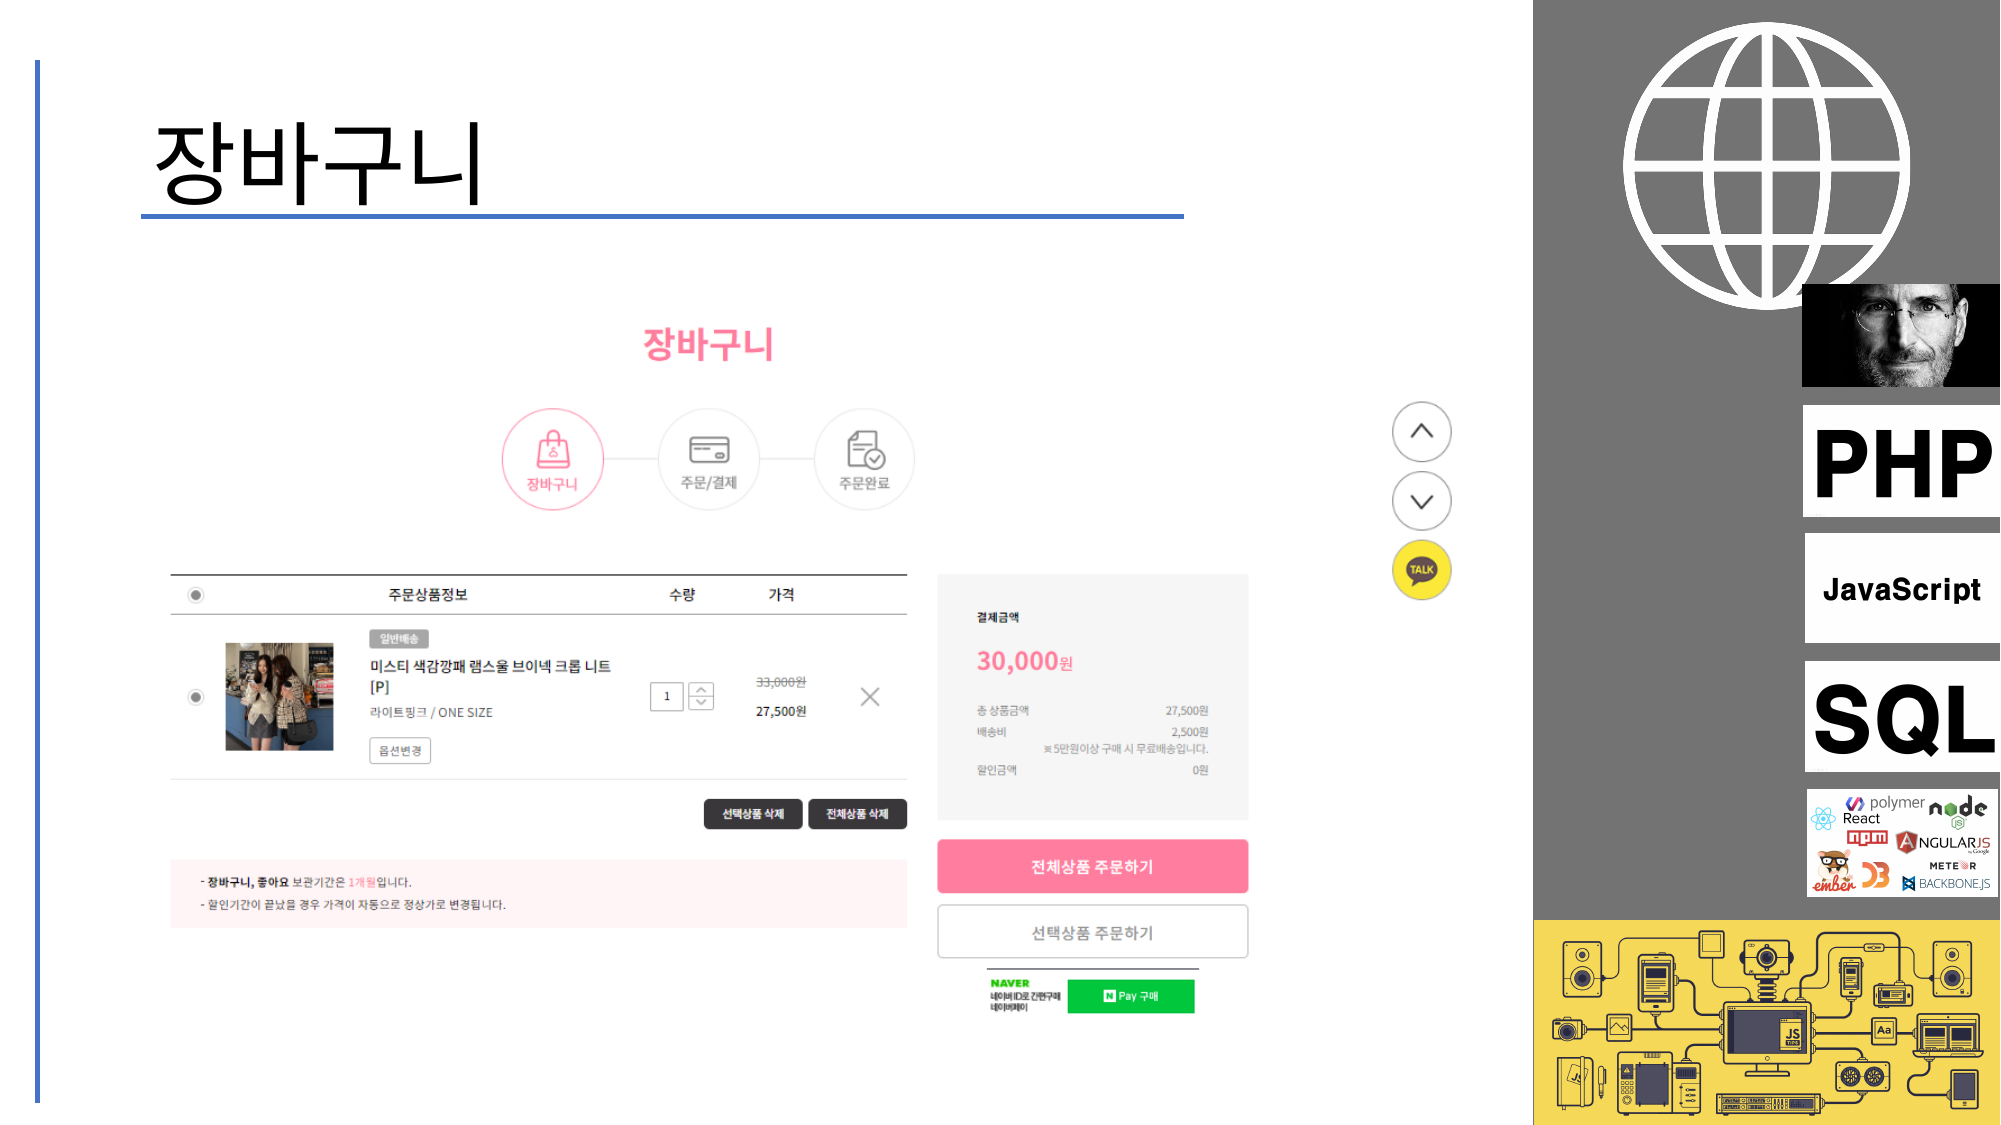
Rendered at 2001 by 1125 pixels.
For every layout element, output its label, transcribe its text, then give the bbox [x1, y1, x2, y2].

picture [1623, 22, 2000, 387]
picture [1807, 789, 1998, 897]
picture [1805, 533, 2000, 643]
picture [1534, 920, 2000, 1125]
picture [1805, 661, 2001, 772]
picture [137, 277, 1472, 1019]
picture [1803, 405, 2000, 517]
title 장바구니 [137, 59, 1863, 278]
